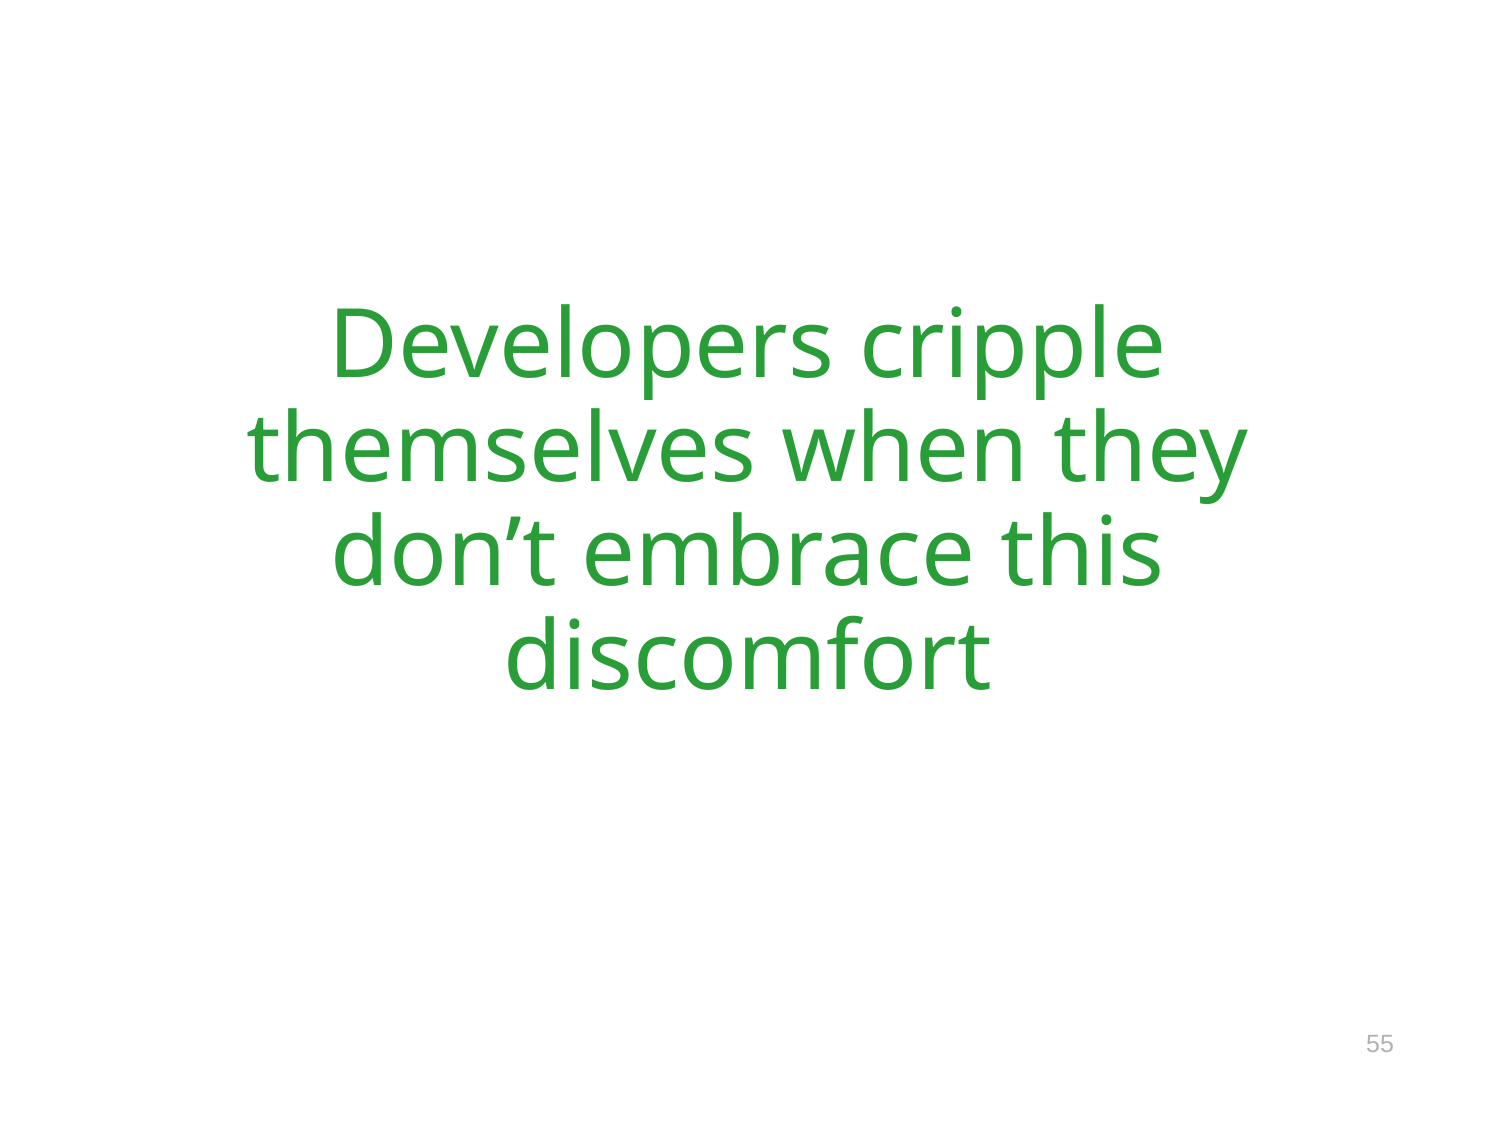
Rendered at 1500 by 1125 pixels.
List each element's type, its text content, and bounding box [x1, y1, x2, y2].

title Developers cripple themselves when they don’t embrace this discomfort [148, 92, 1348, 1013]
footer 55 [934, 1012, 1410, 1073]
